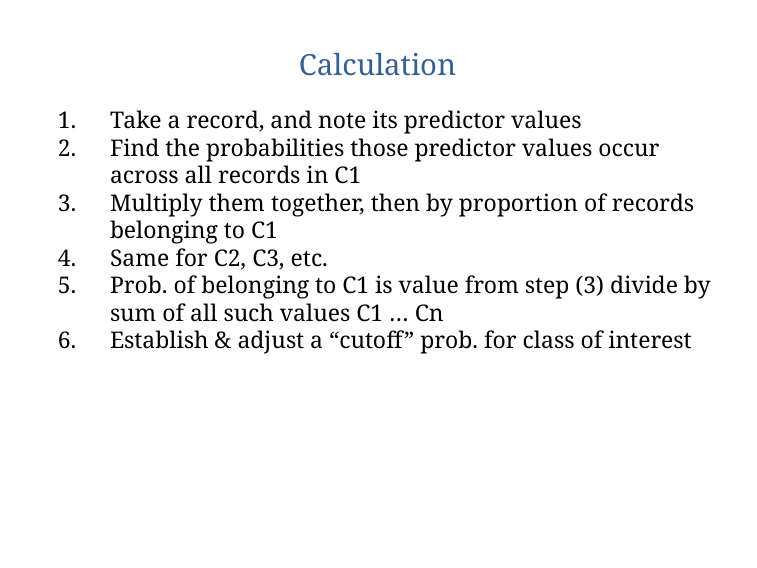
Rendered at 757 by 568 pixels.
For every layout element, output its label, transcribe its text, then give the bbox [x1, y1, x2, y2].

text_box Take a record, and note its predictor values Find the probabilities those predictor values occur across all records in C1 Multiply them together, then by proportion of records belonging to C1 Same for C2, C3, etc. Prob. of belonging to C1 is value from step (3) divide by sum of all such values C1 … Cn Establish & adjust a “cutoff” prob. for class of interest [19, 91, 731, 451]
title Calculation [0, 46, 755, 111]
